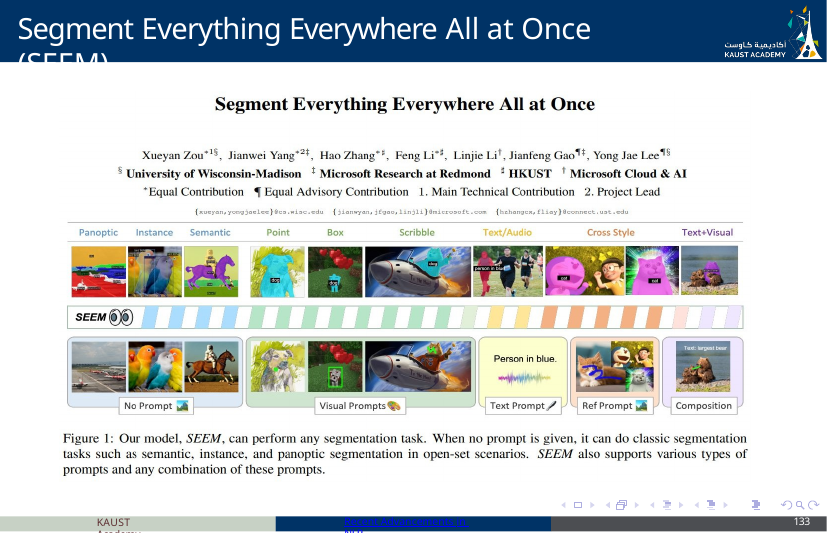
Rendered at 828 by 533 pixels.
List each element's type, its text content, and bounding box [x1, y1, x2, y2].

text_box Segment Everything Everywhere All at Once (SEEM) [15, 7, 671, 80]
picture [721, 2, 827, 62]
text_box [0, 516, 827, 532]
picture [58, 91, 751, 482]
